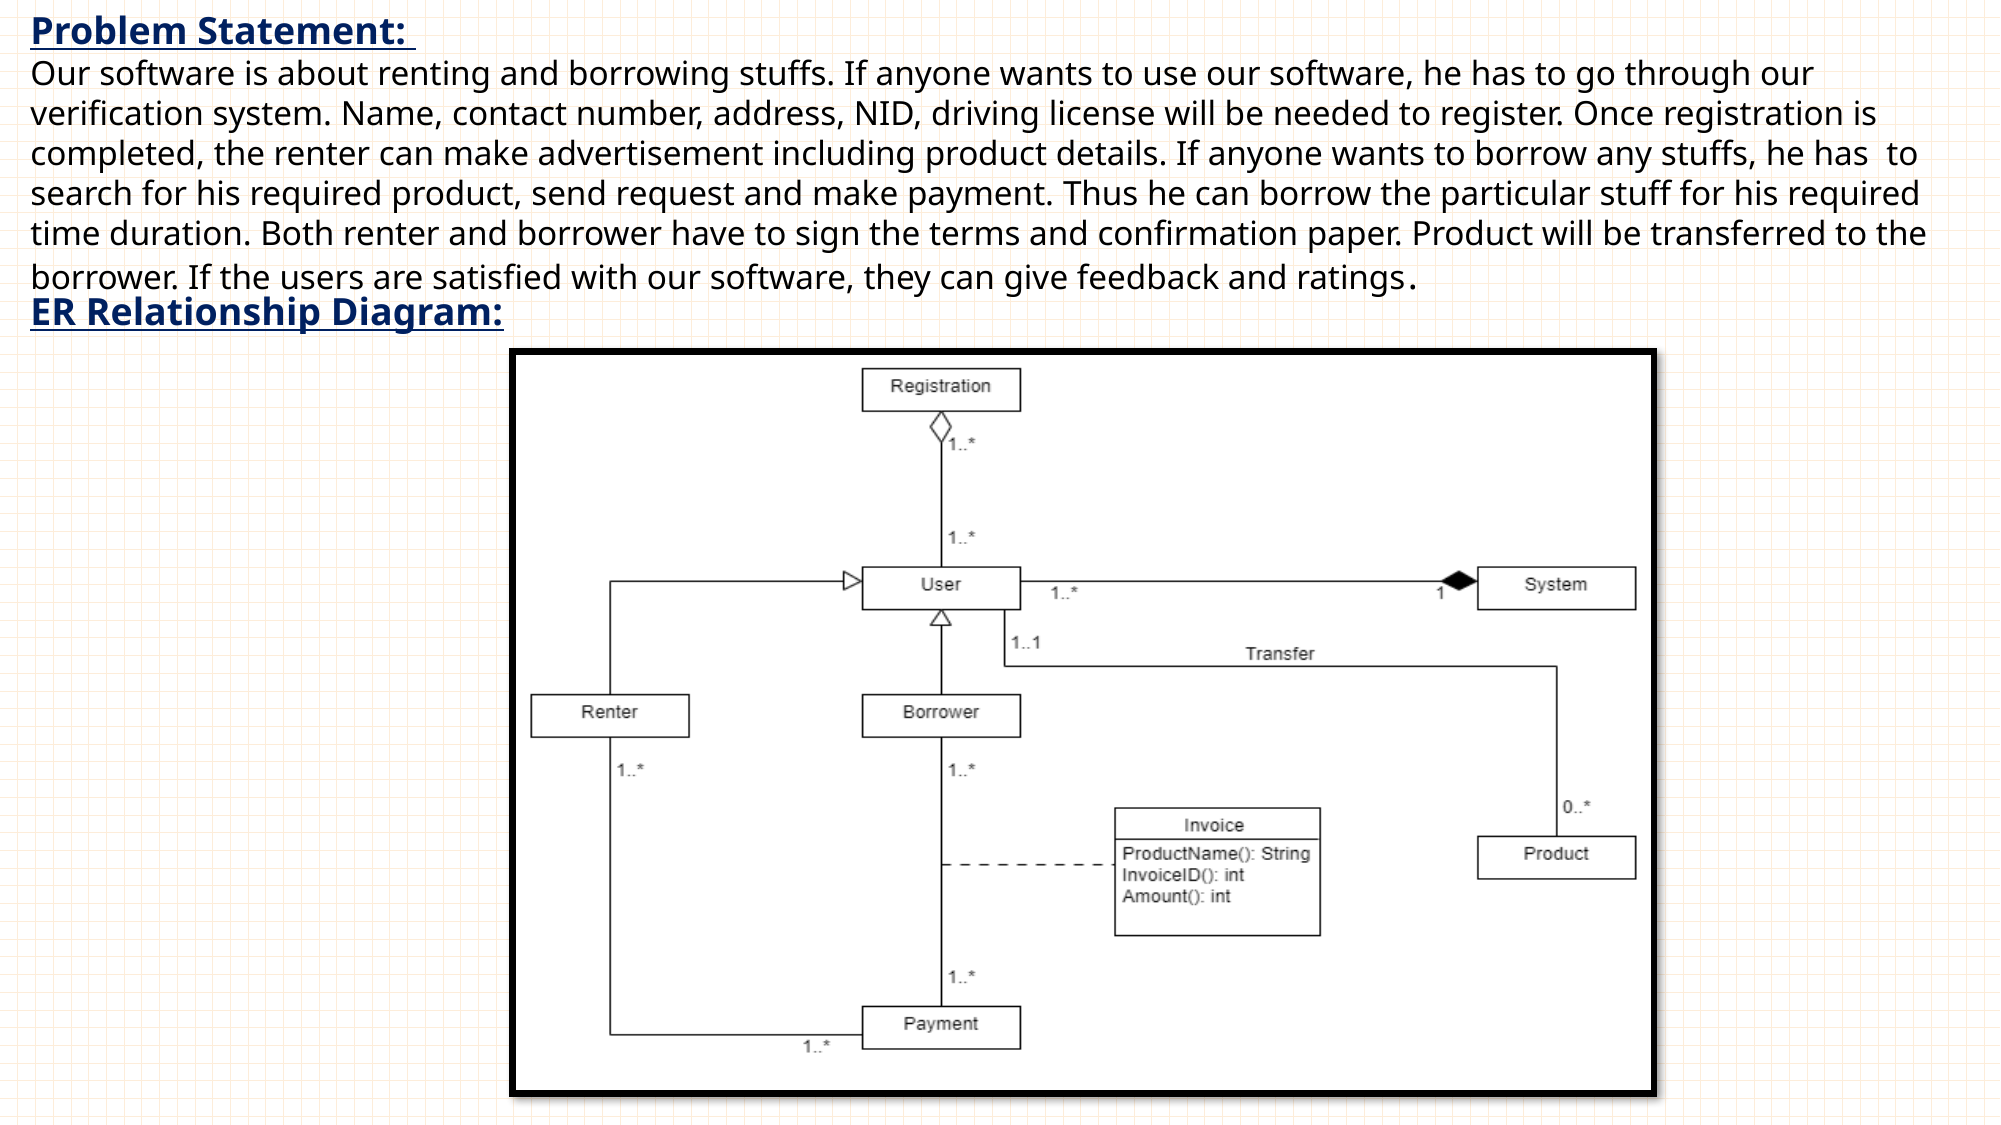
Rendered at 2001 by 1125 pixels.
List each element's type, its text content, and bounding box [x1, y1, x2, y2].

text_box ER Relationship Diagram: [15, 305, 1016, 341]
text_box Problem Statement: Our software is about renting and borrowing stuffs. If anyone wants to use our software, he has to go through our verification system. Name, contact number, address, NID, driving license will be needed to register. Once registration is completed, the renter can make advertisement including product details. If anyone wants to borrow any stuffs, he has to search for his required product, send request and make payment. Thus he can borrow the particular stuff for his required time duration. Both renter and borrower have to sign the terms and confirmation paper. Product will be transferred to the borrower. If the users are satisfied with our software, they can give feedback and ratings. [15, 0, 1985, 305]
picture [515, 354, 1651, 1091]
